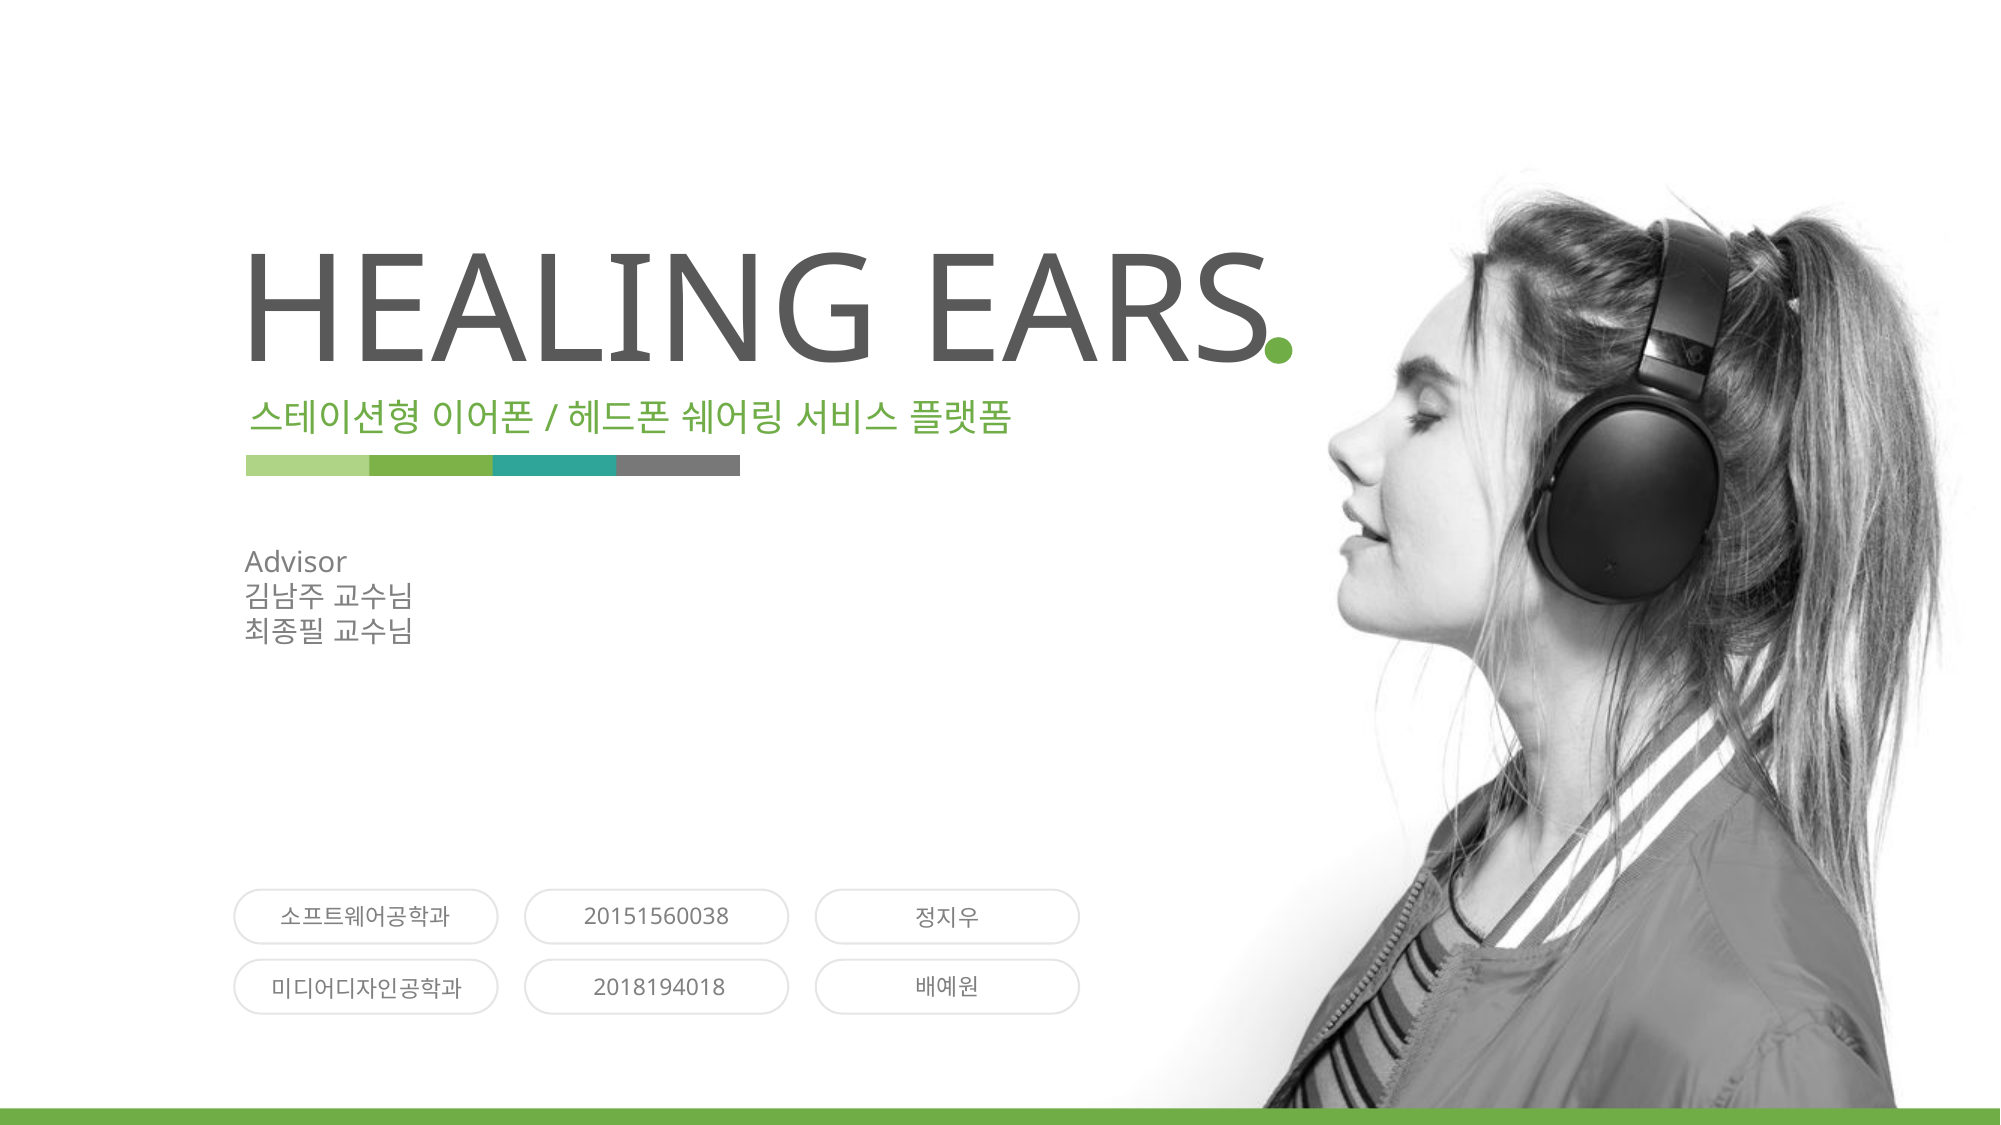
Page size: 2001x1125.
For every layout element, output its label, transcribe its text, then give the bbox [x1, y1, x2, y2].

picture [874, 16, 2000, 1109]
text_box [0, 1107, 2000, 1125]
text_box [234, 889, 1080, 1014]
text_box HEALING EARS [222, 204, 874, 399]
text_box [246, 455, 740, 476]
text_box 스테이션형 이어폰/헤드폰 쉐어링 서비스 플랫폼 [234, 386, 874, 447]
text_box Advisor 김남주 교수님 최종필 교수님 [229, 535, 494, 656]
